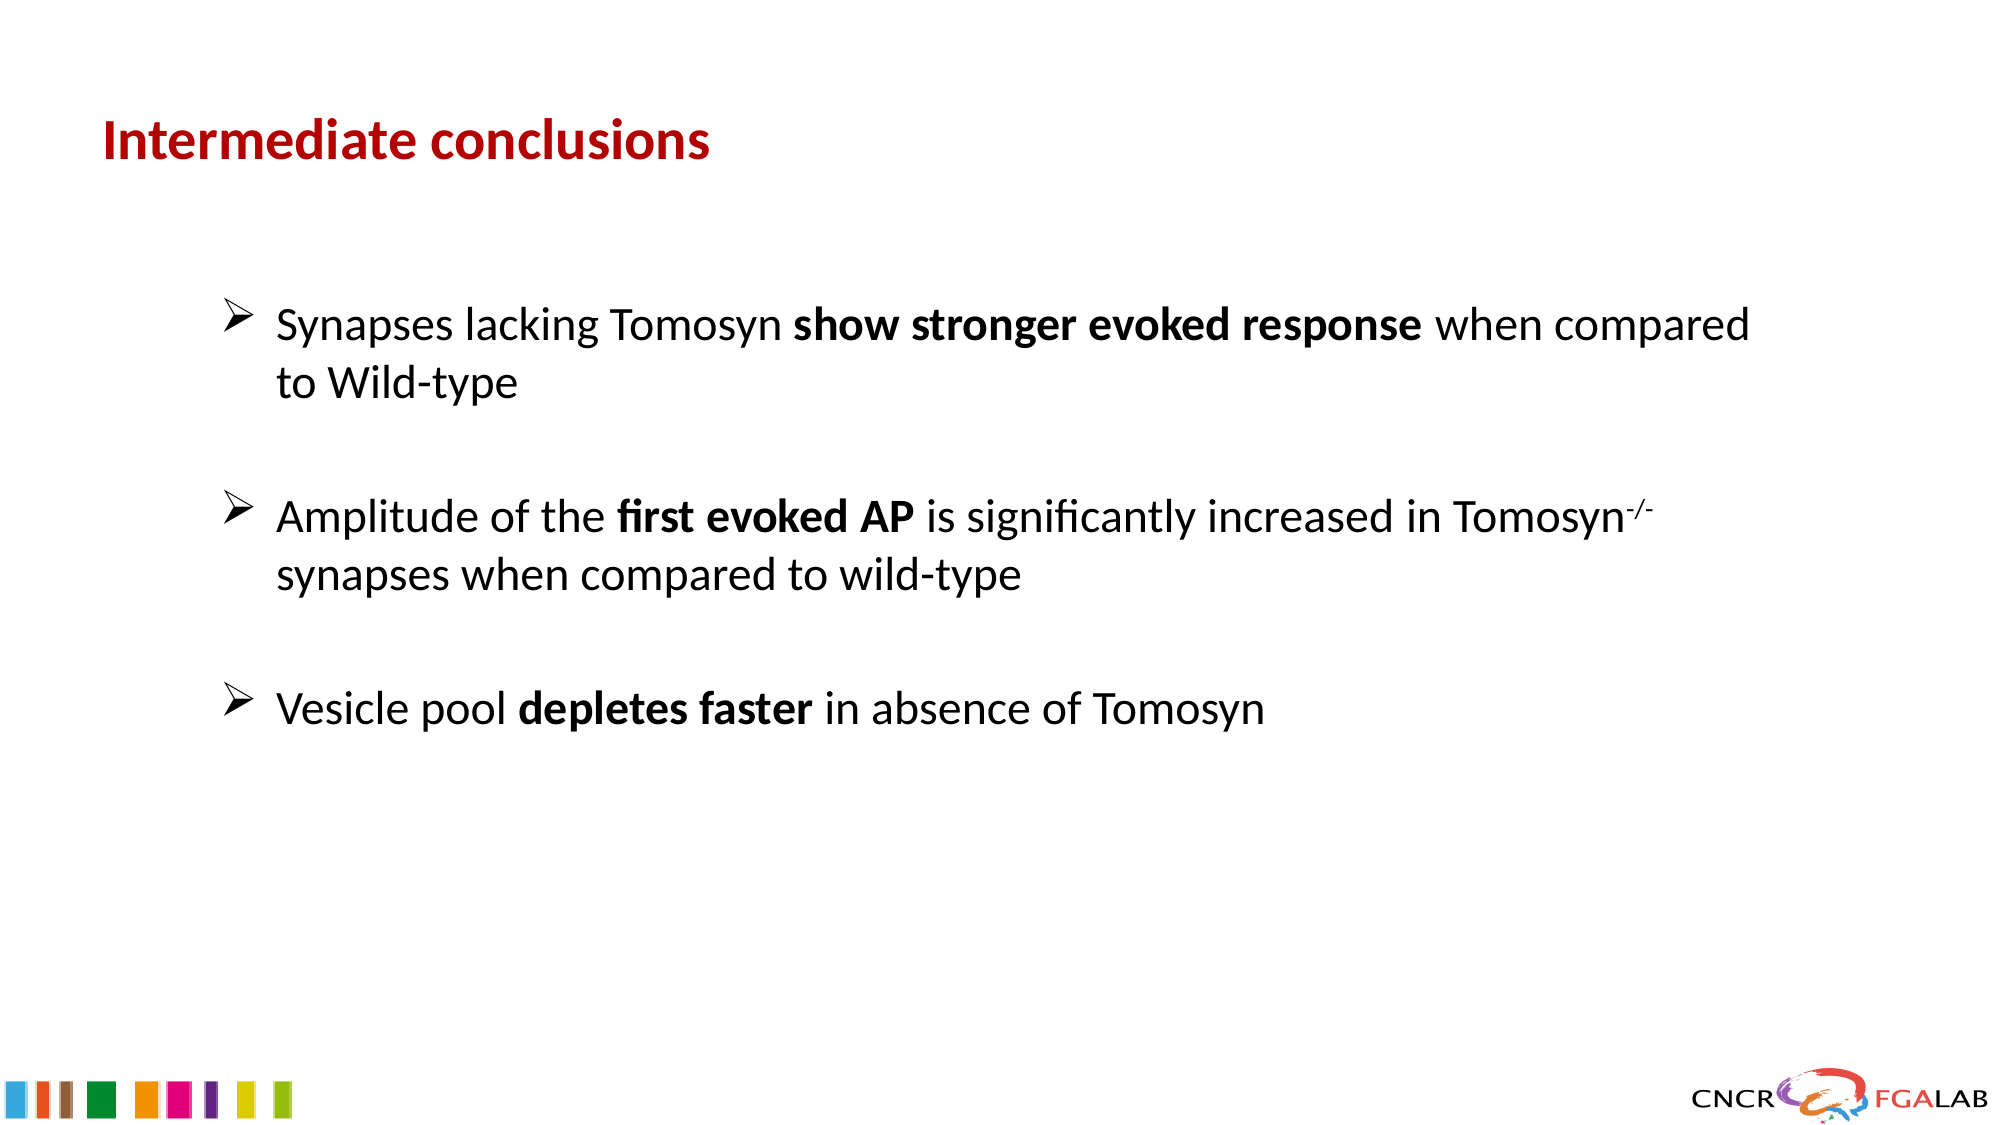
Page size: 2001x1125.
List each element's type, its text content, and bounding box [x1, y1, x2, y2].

title Intermediate conclusions [87, 63, 1913, 209]
picture [0, 1078, 315, 1125]
picture [1691, 1067, 1988, 1125]
list Synapses lacking Tomosyn show stronger evoked response when compared to Wild-type Amplitude of the first evoked AP is significantly increased in Tomosyn-/- synapses when compared to wild-type Vesicle pool depletes faster in absence of Tomosyn [204, 285, 1797, 1014]
